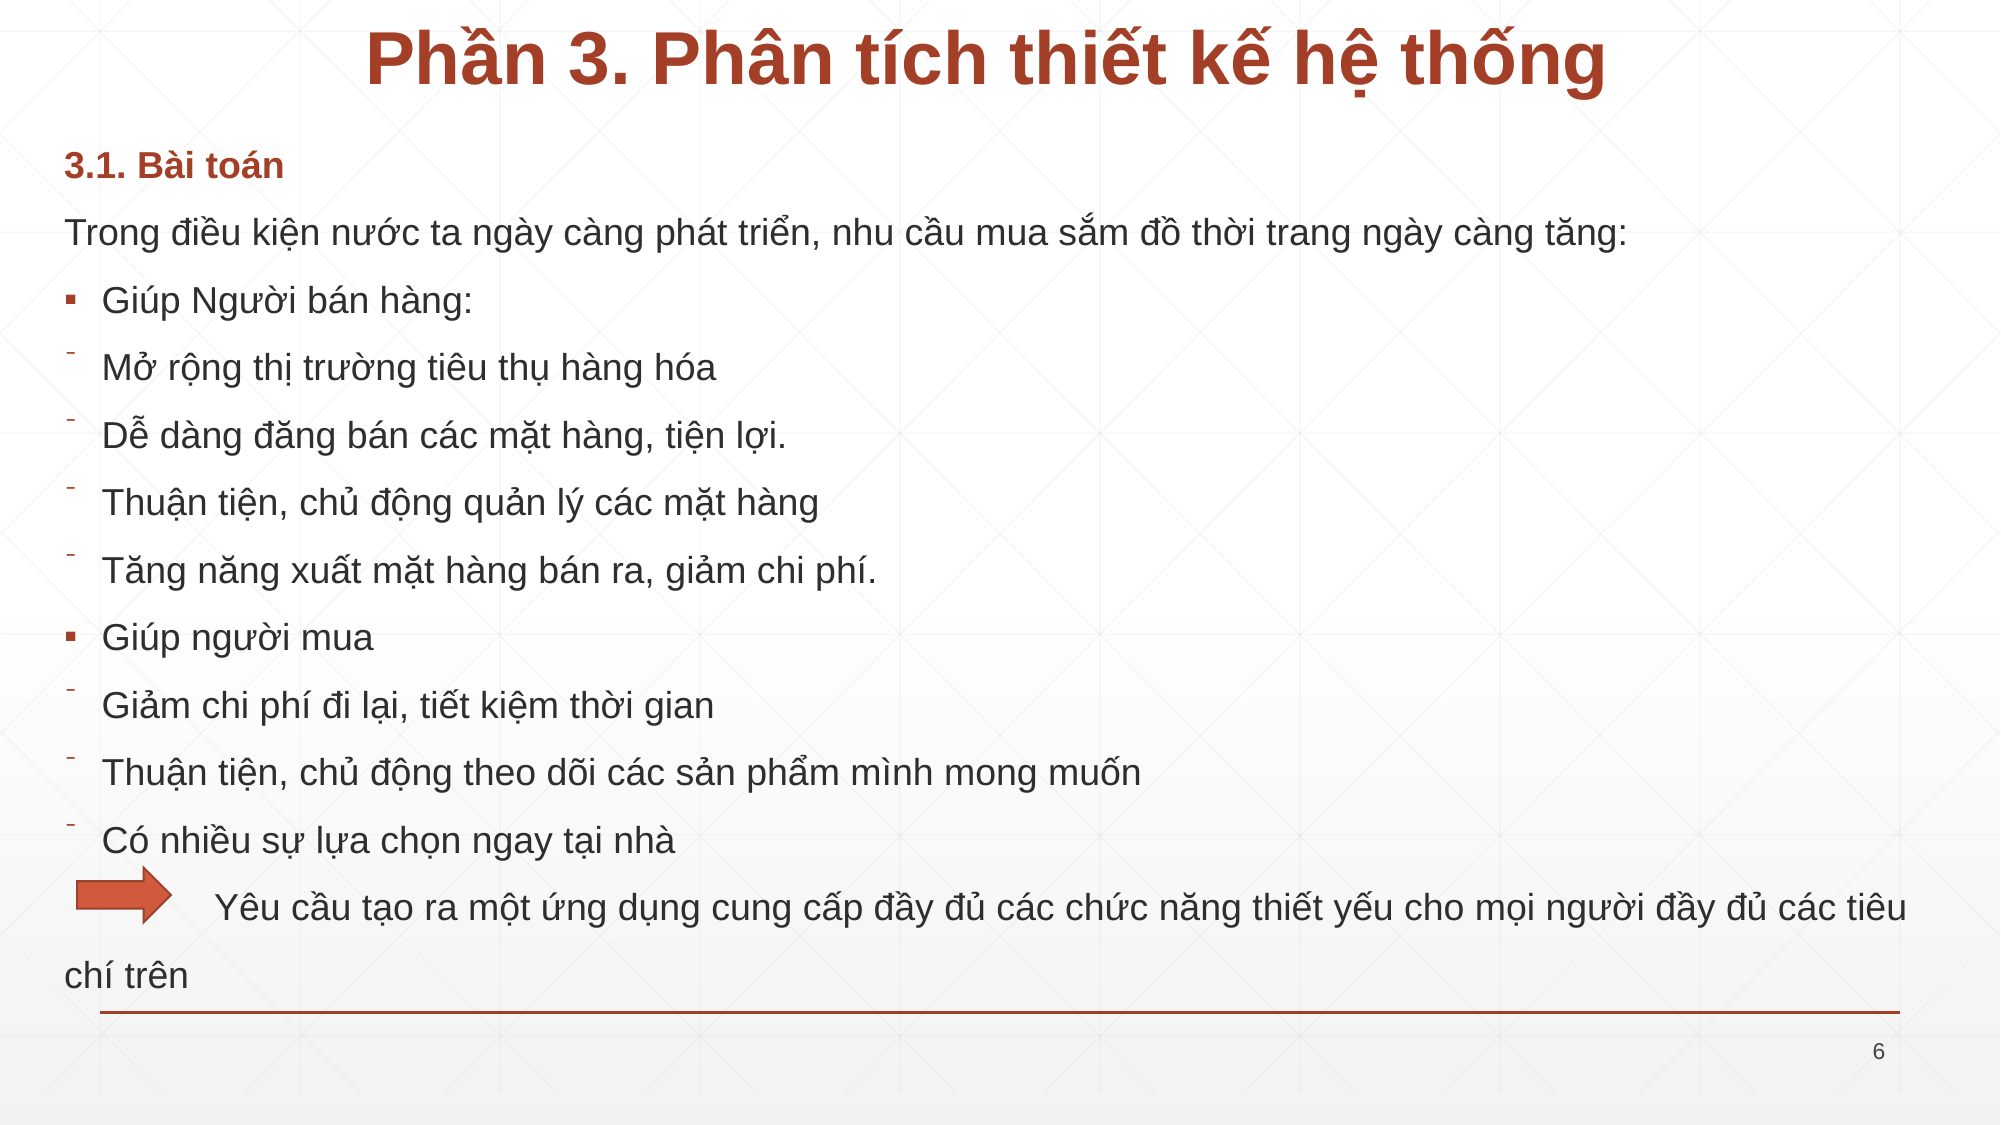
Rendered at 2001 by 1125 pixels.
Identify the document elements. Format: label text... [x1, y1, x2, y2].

title Phần 3. Phân tích thiết kế hệ thống [46, 0, 1928, 109]
list 3.1. Bài toán Trong điều kiện nước ta ngày càng phát triển, nhu cầu mua sắm đồ thời trang ngày càng tăng: Giúp Người bán hàng: Mở rộng thị trường tiêu thụ hàng hóa Dễ dàng đăng bán các mặt hàng, tiện lợi. Thuận tiện, chủ động quản lý các mặt hàng Tăng năng xuất mặt hàng bán ra, giảm chi phí. Giúp người mua Giảm chi phí đi lại, tiết kiệm thời gian Thuận tiện, chủ động theo dõi các sản phẩm mình mong muốn Có nhiều sự lựa chọn ngay tại nhà Yêu cầu tạo ra một ứng dụng cung cấp đầy đủ các chức năng thiết yếu cho mọi người đầy đủ các tiêu chí trên [49, 124, 1951, 1001]
text_box [76, 865, 173, 925]
slide_number 6 [1749, 1031, 1901, 1069]
